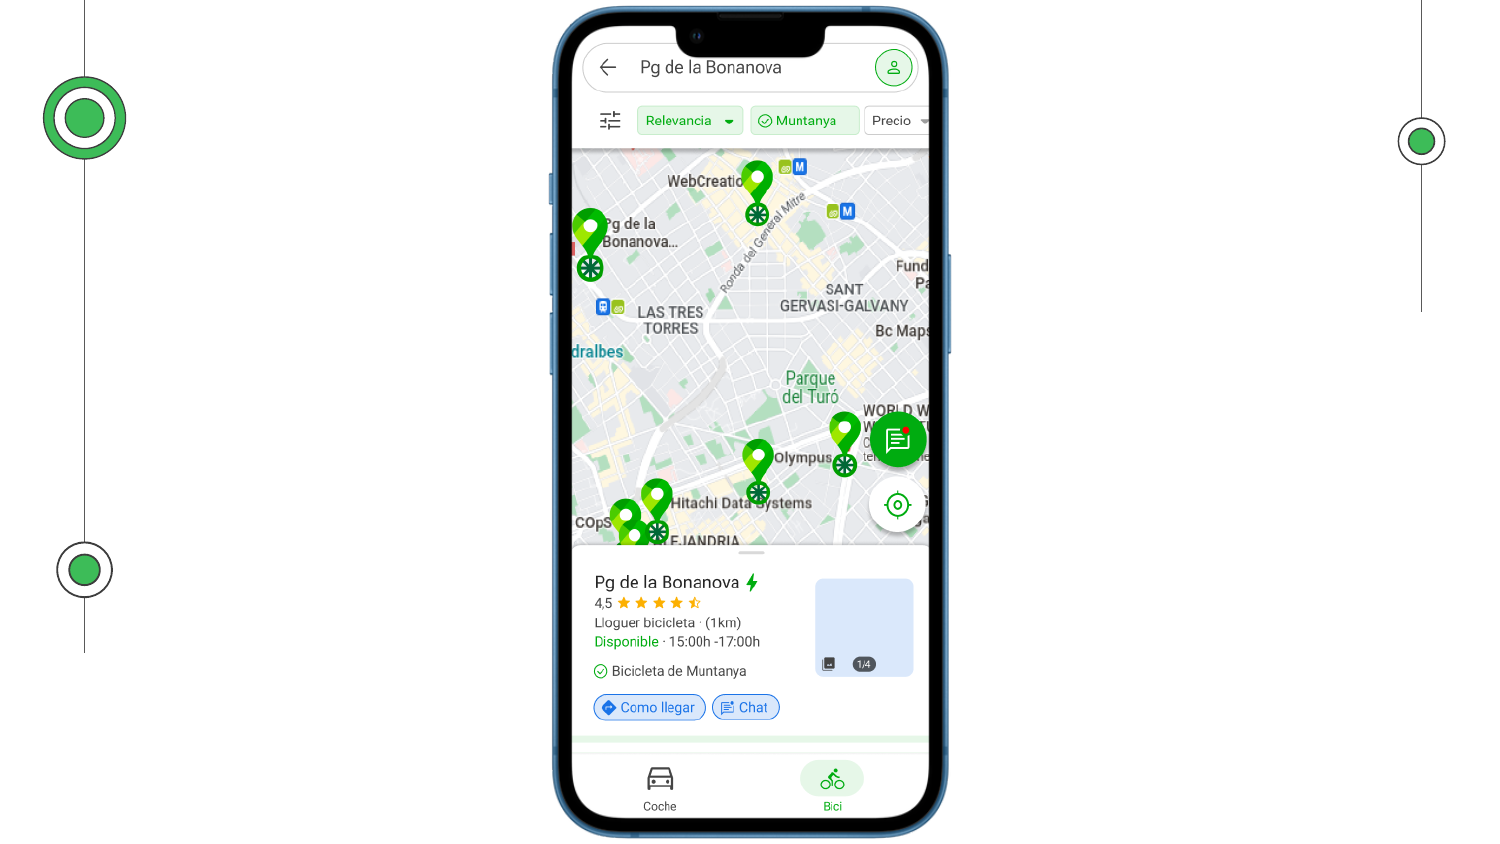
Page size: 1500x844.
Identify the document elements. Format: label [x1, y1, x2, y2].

picture [548, 4, 952, 839]
